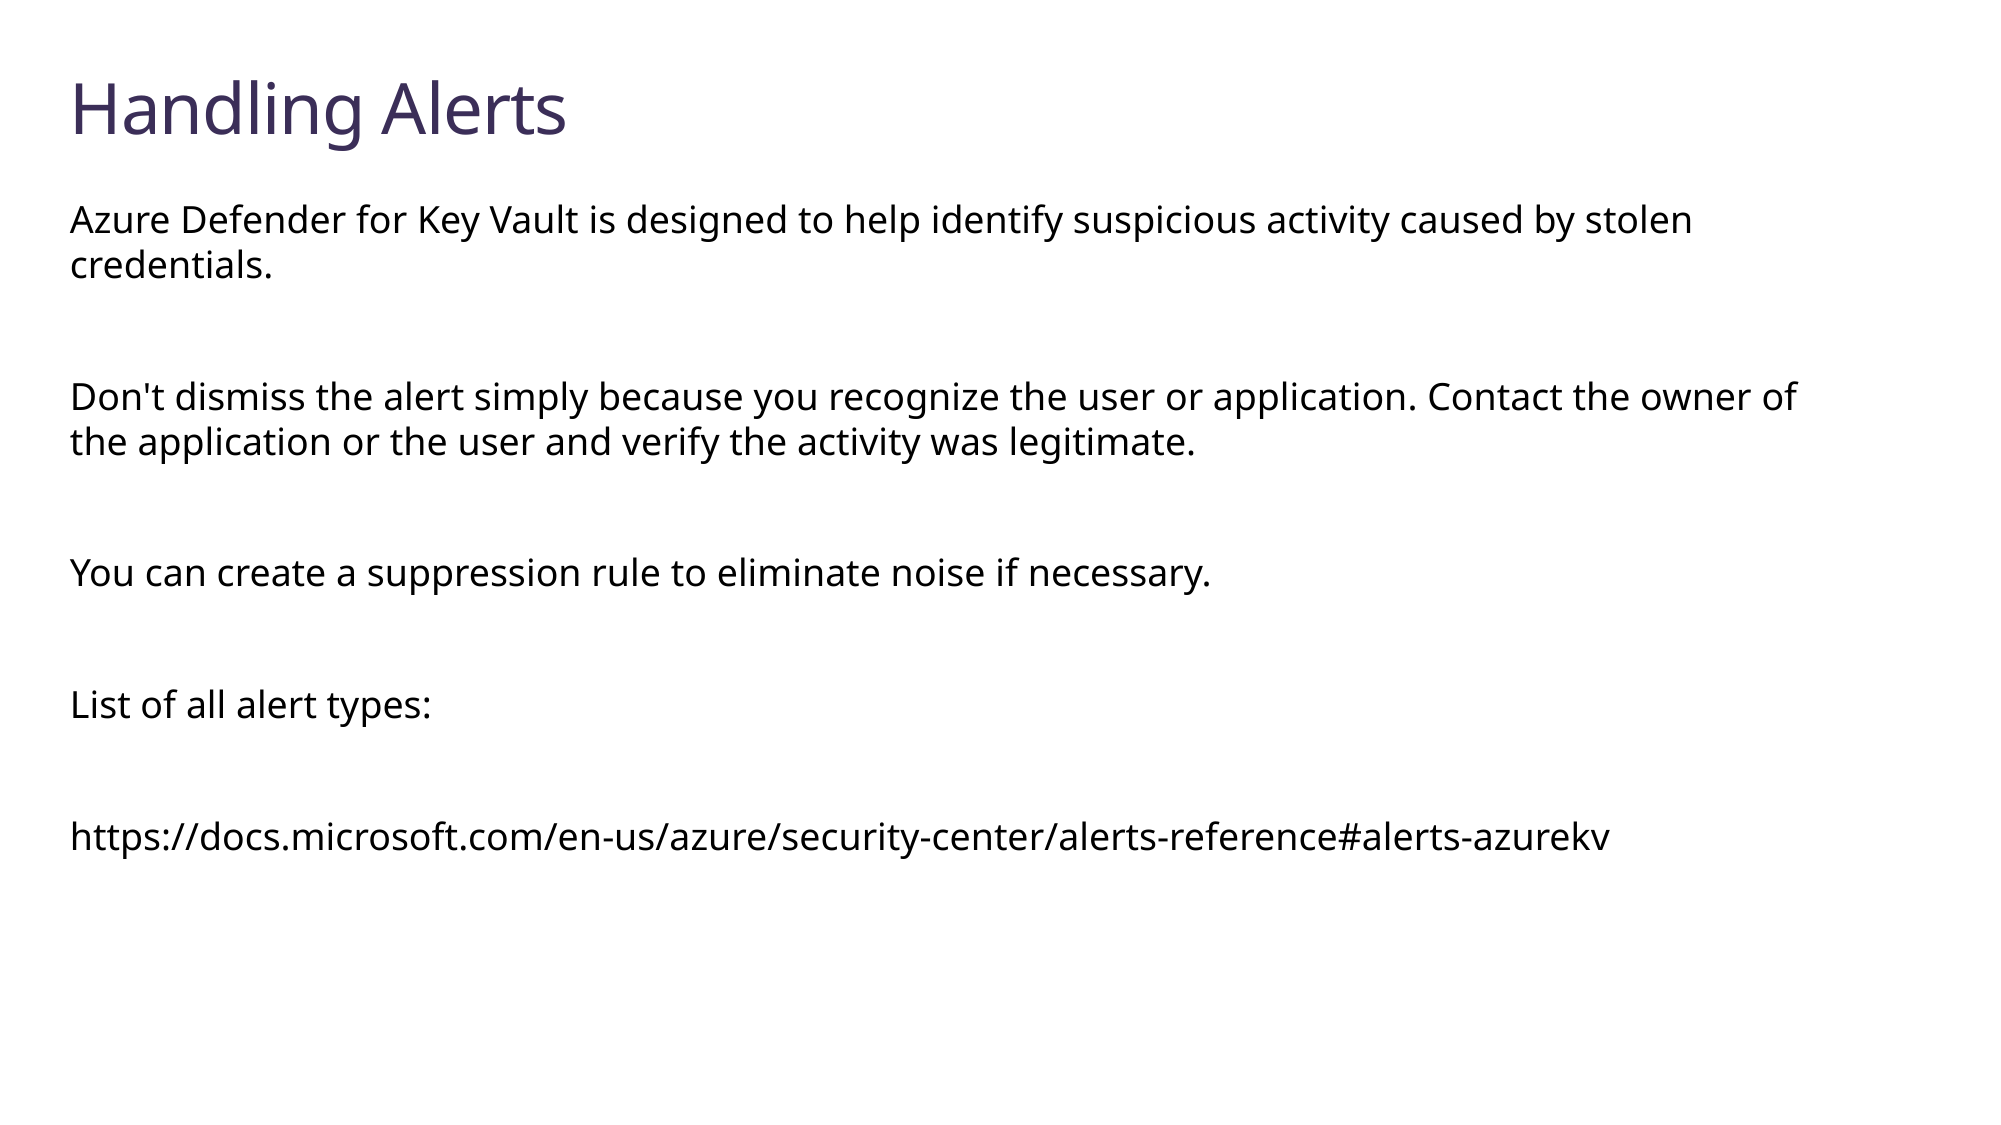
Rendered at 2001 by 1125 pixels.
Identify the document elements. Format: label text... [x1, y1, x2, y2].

list Azure Defender for Key Vault is designed to help identify suspicious activity caused by stolen credentials. Don't dismiss the alert simply because you recognize the user or application. Contact the owner of the application or the user and verify the activity was legitimate. You can create a suppression rule to eliminate noise if necessary. List of all alert types: https://docs.microsoft.com/en-us/azure/security-center/alerts-reference#alerts-azurekv [69, 196, 1829, 279]
title Handling Alerts [69, 36, 1345, 161]
